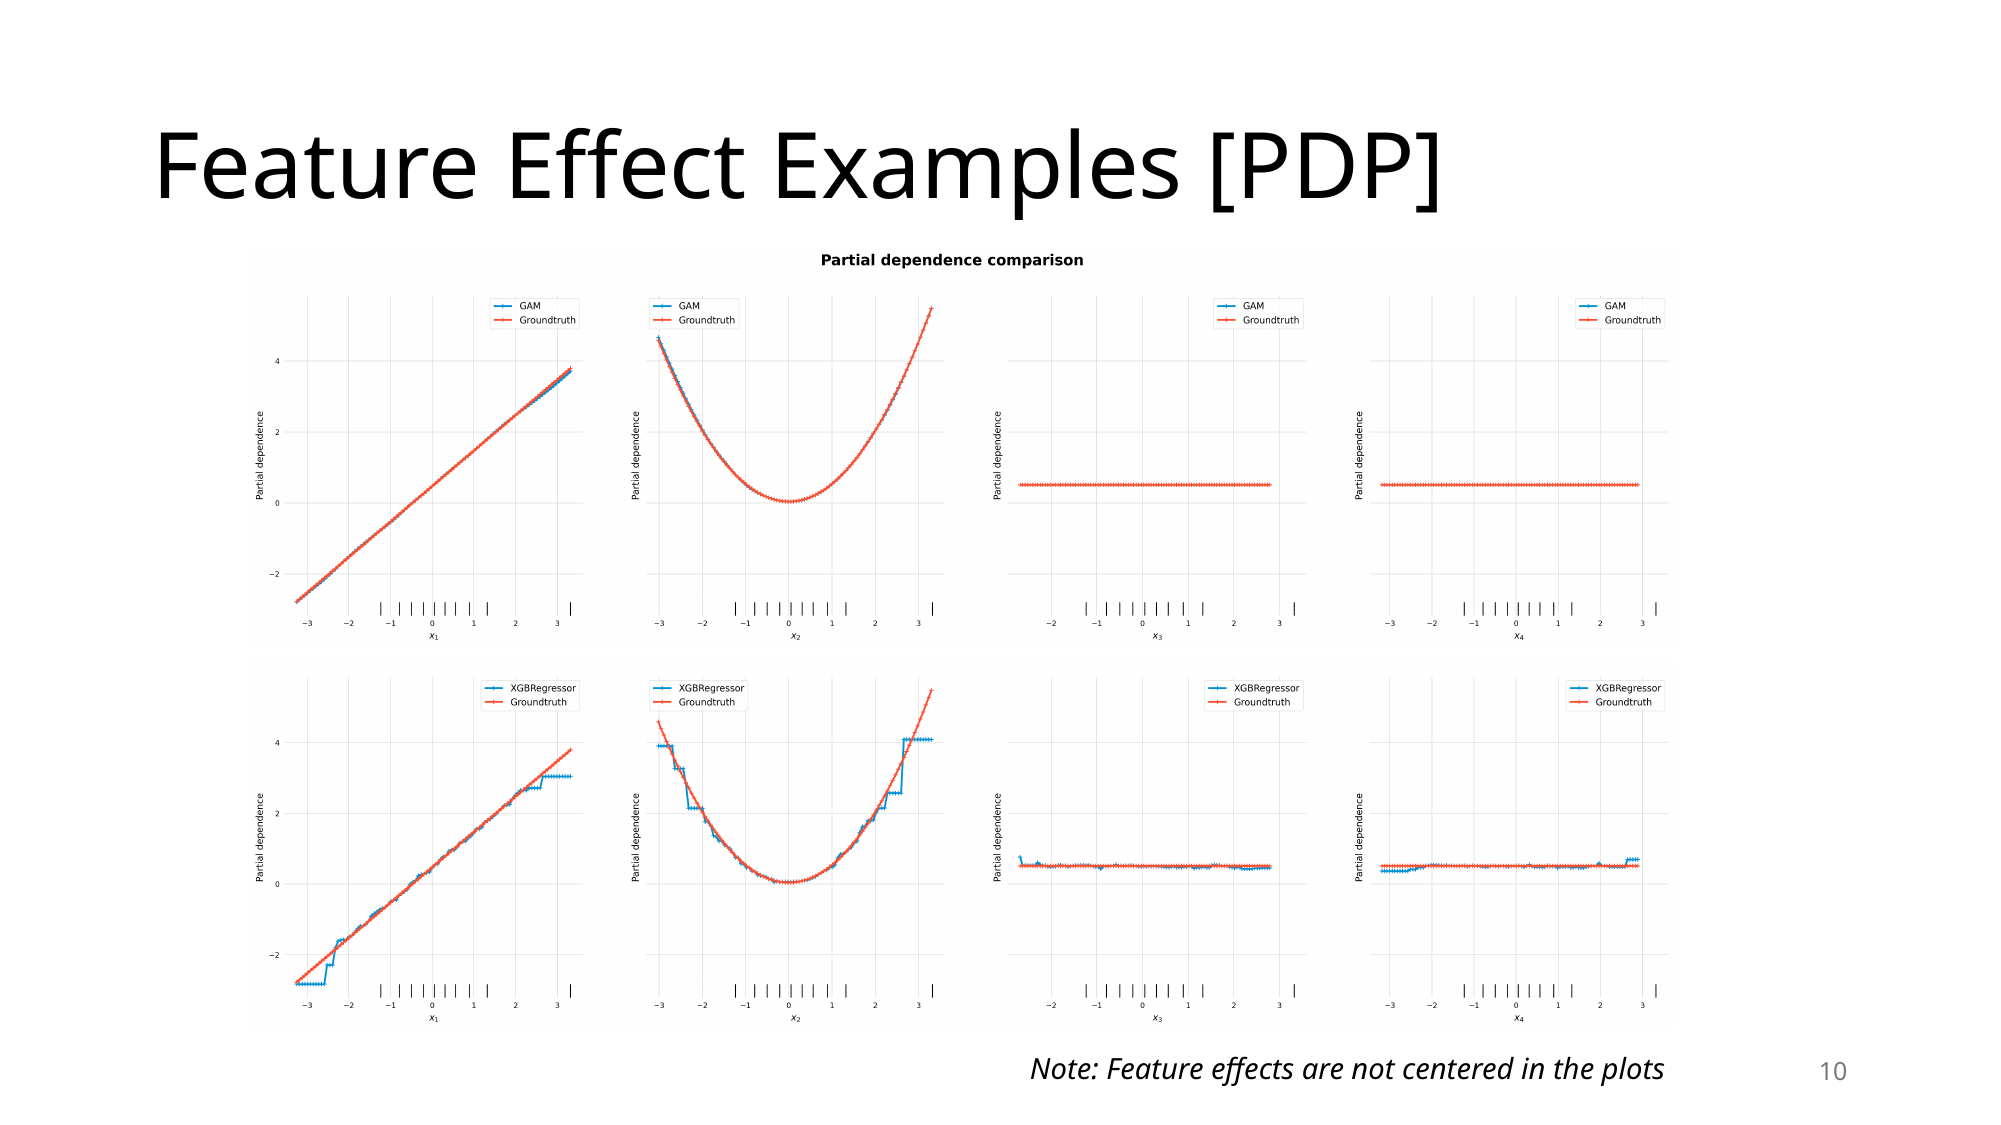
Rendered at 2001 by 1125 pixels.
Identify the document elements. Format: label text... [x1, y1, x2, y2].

slide_number 10 [1412, 1042, 1863, 1103]
picture [249, 247, 1677, 648]
title Feature Effect Examples [PDP] [137, 59, 1863, 278]
text_box Note: Feature effects are not centered in the plots [1015, 1042, 1412, 1093]
picture [249, 660, 1677, 1030]
